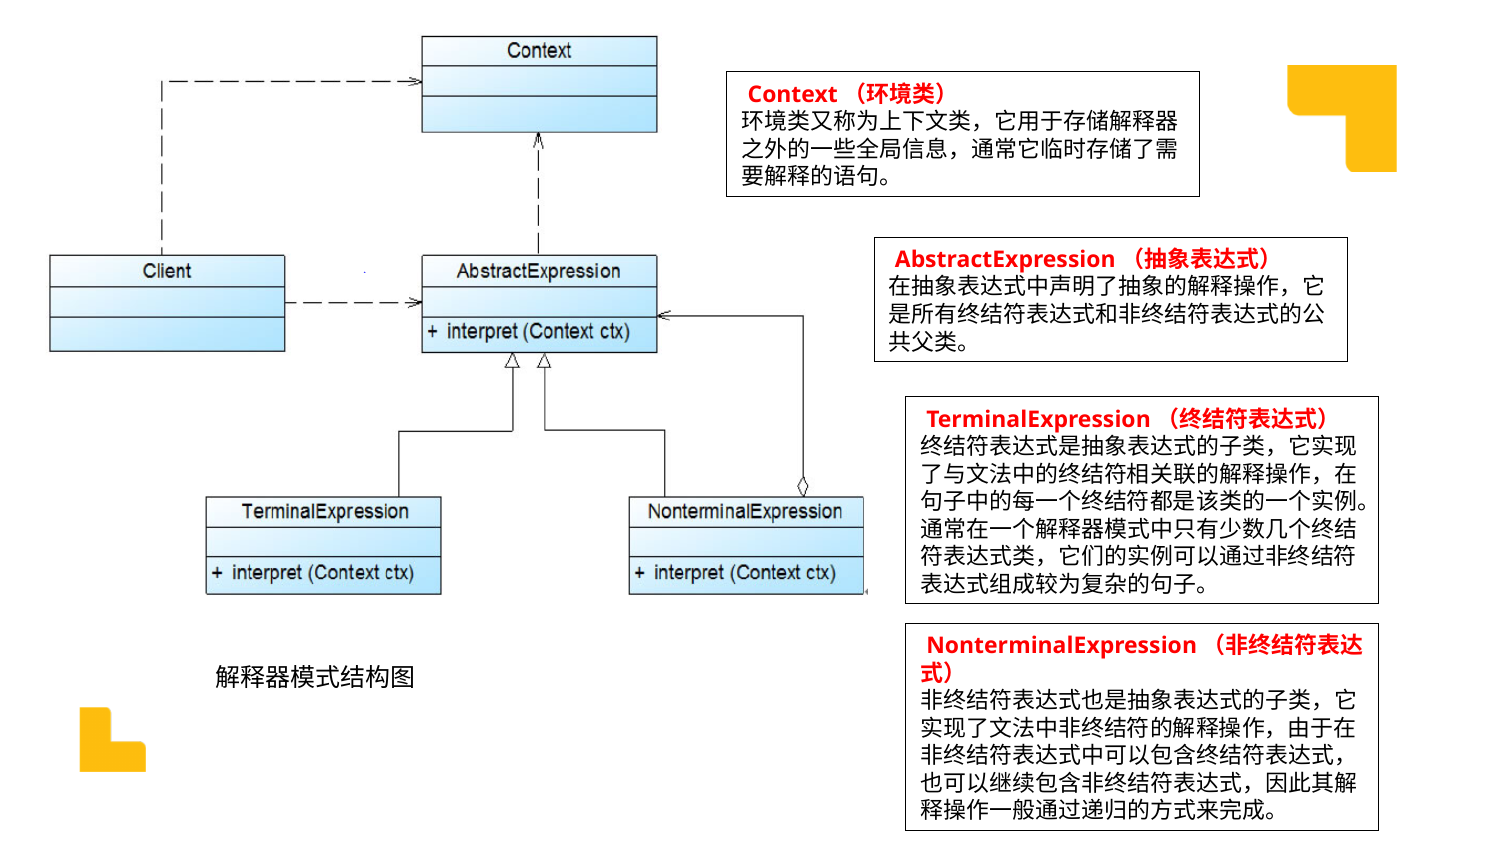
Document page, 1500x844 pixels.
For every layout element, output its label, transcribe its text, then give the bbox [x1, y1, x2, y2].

text_box NonterminalExpression（非终结符表达式） 非终结符表达式也是抽象表达式的子类，它实现了文法中非终结符的解释操作，由于在非终结符表达式中可以包含终结符表达式，也可以继续包含非终结符表达式，因此其解释操作一般通过递归的方式来完成。 [905, 623, 1379, 831]
picture [80, 708, 145, 771]
text_box Context（环境类） 环境类又称为上下文类，它用于存储解释器之外的一些全局信息，通常它临时存储了需要解释的语句。 [909, 71, 1200, 197]
picture [1287, 65, 1397, 172]
text_box AbstractExpression（抽象表达式） 在抽象表达式中声明了抽象的解释操作，它是所有终结符表达式和非终结符表达式的公共父类。 [909, 237, 1348, 362]
picture [0, 15, 909, 624]
text_box 解释器模式结构图 [200, 653, 450, 729]
text_box TerminalExpression（终结符表达式） 终结符表达式是抽象表达式的子类，它实现了与文法中的终结符相关联的解释操作，在句子中的每一个终结符都是该类的一个实例。通常在一个解释器模式中只有少数几个终结符表达式类，它们的实例可以通过非终结符表达式组成较为复杂的句子。 [909, 396, 1379, 604]
